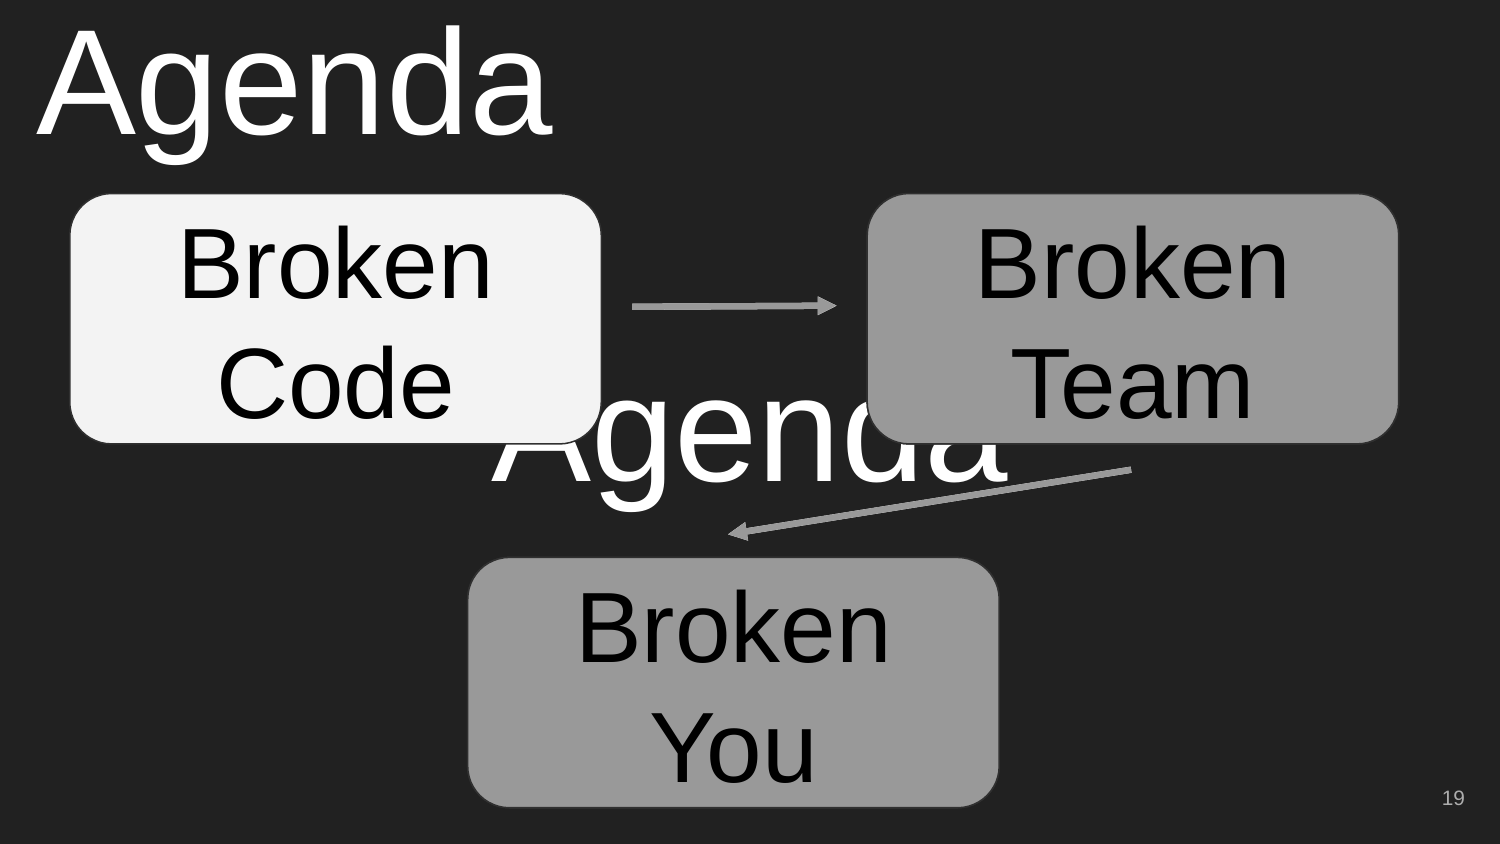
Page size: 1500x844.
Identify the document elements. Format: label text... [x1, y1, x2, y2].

text_box Broken You [467, 557, 1000, 808]
text_box Broken Team [867, 193, 1399, 444]
title Agenda [21, 5, 1479, 144]
slide_number ‹#› [1389, 764, 1480, 830]
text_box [727, 469, 1132, 535]
title Agenda [51, 352, 1449, 491]
text_box Broken Code [69, 193, 602, 444]
